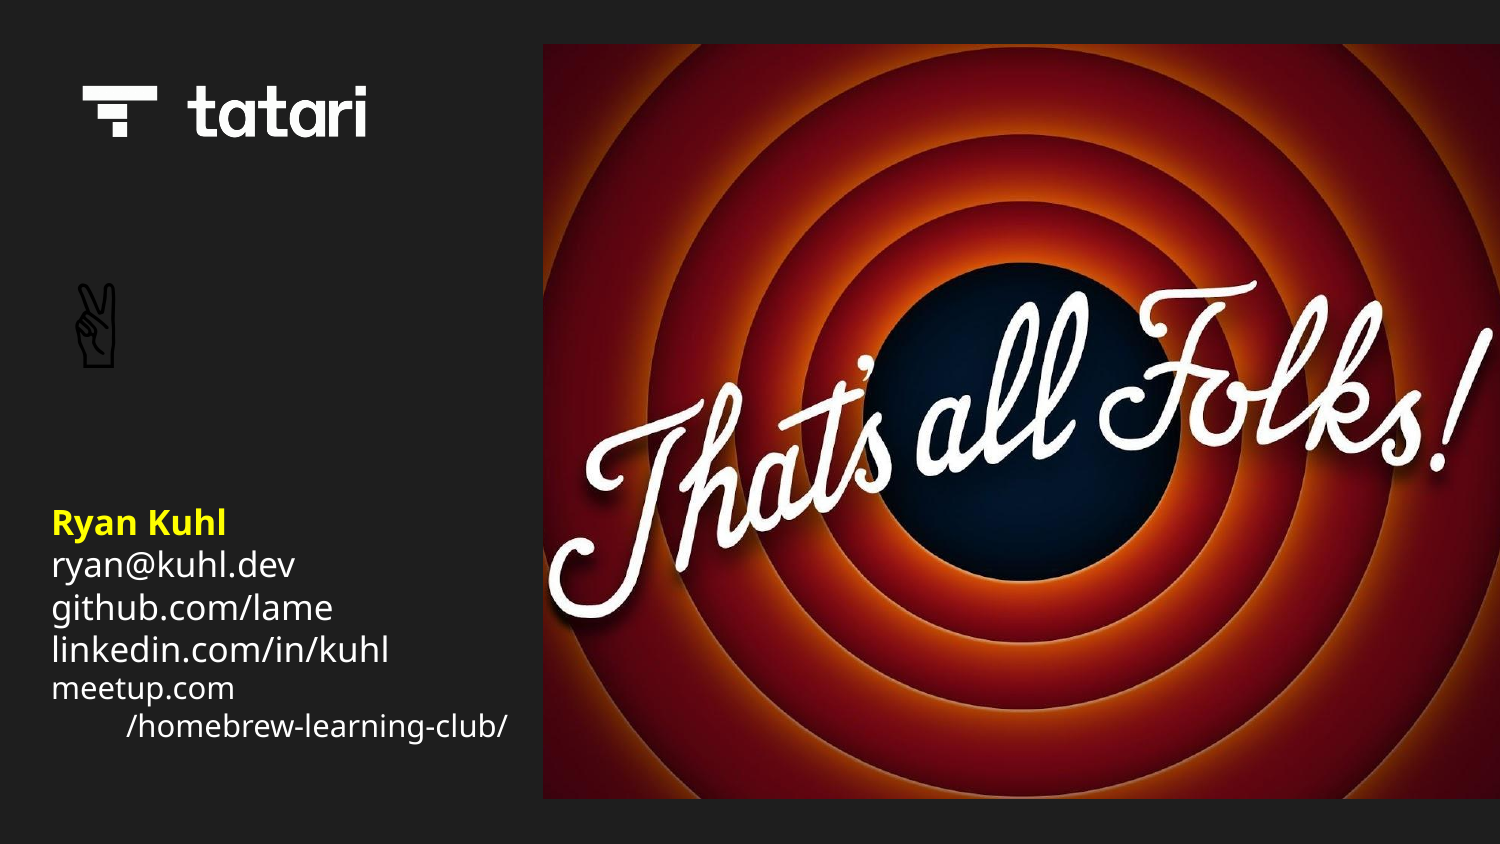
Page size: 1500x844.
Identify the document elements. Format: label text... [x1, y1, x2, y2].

title ✌️ [51, 254, 263, 392]
subtitle Ryan Kuhl ryan@kuhl.dev github.com/lame linkedin.com/in/kuhl meetup.com /homebrew-learning-club/ [51, 500, 537, 770]
picture [542, 44, 1500, 799]
picture [74, 78, 373, 146]
